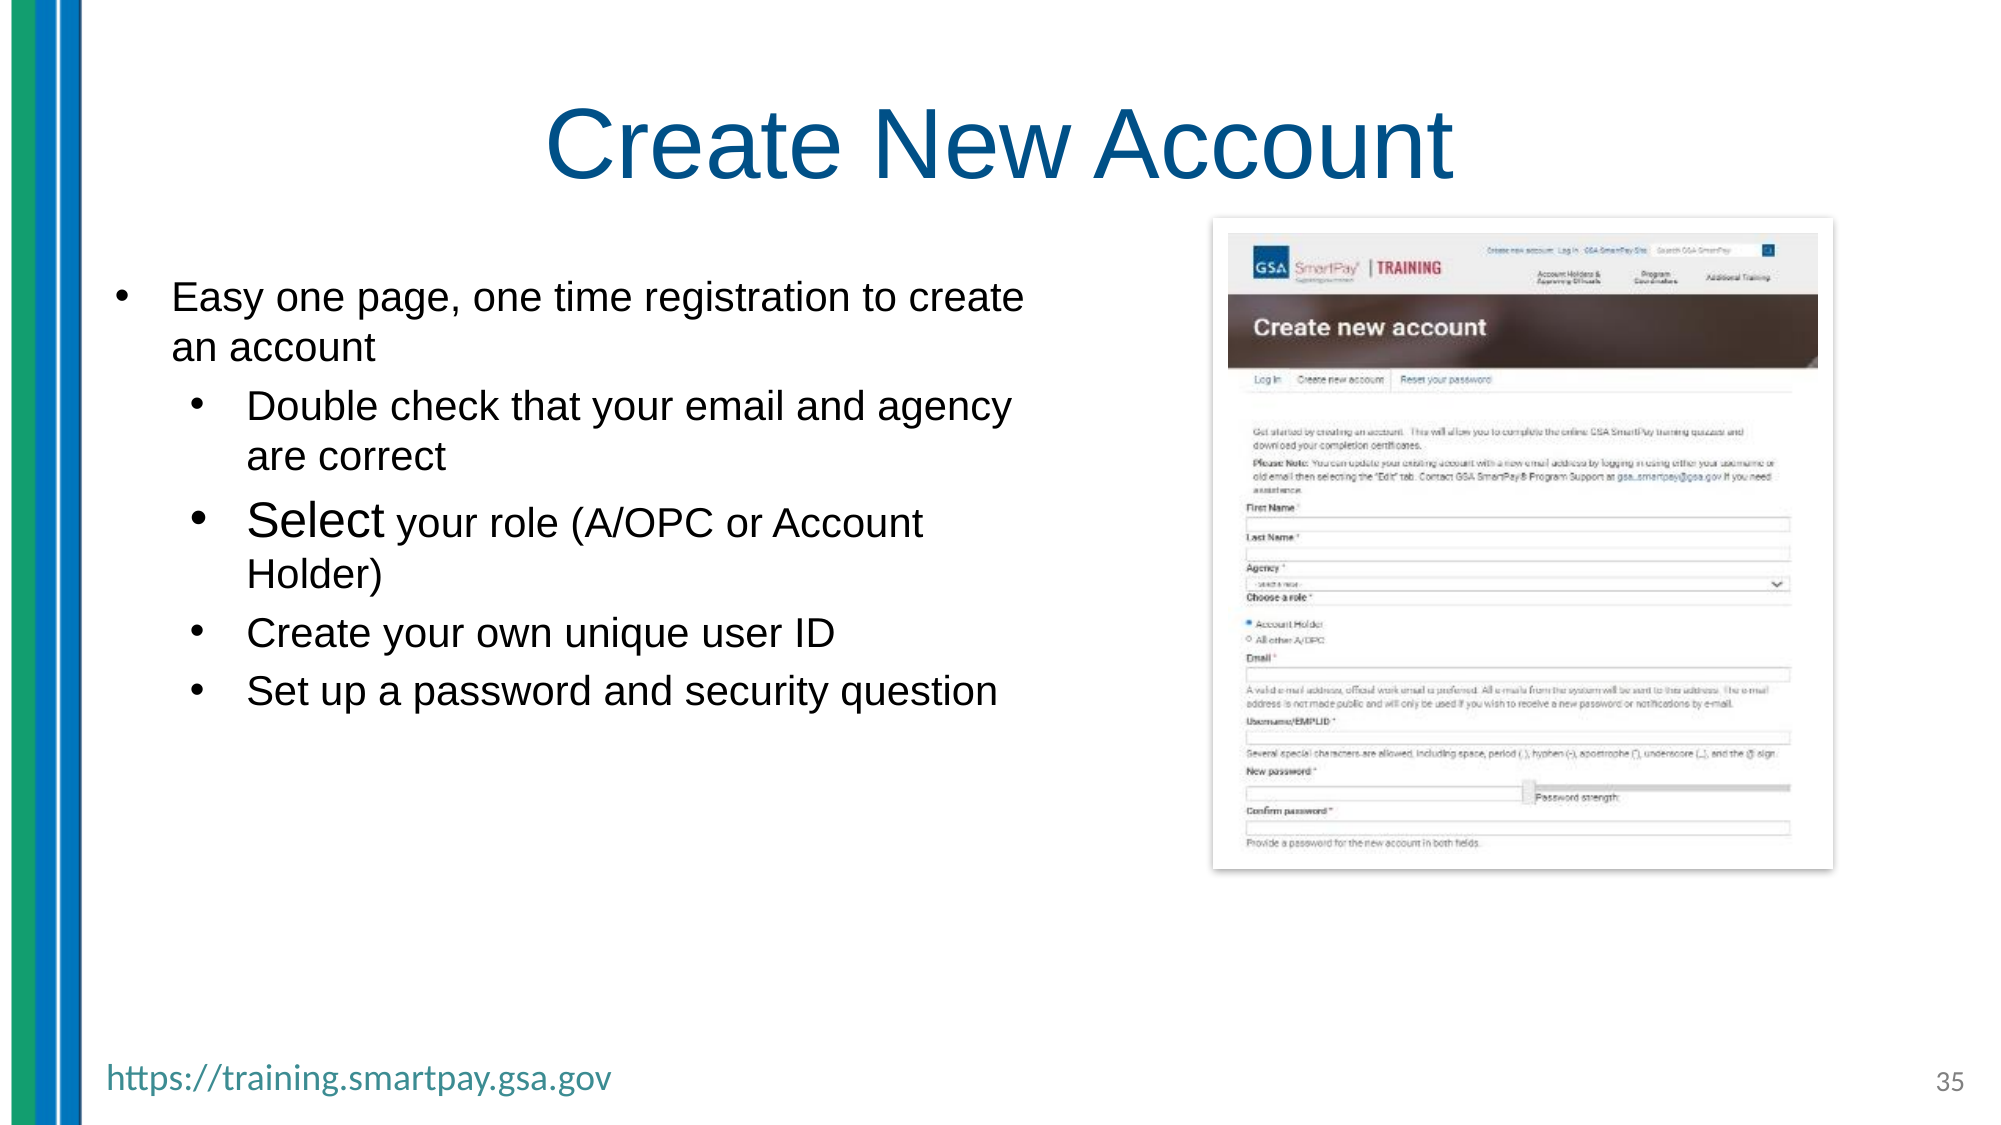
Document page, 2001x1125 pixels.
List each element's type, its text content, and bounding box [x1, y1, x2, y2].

picture [0, 0, 35, 1125]
title Create New Account [99, 45, 1900, 233]
list Easy one page, one time registration to create an account Double check that your email and agency are correct Select your role (A/OPC or Account Holder) Create your own unique user ID Set up a password and security question [99, 262, 1050, 855]
picture [38, 0, 2000, 1125]
footer https://training.smartpay.gsa.gov [85, 1042, 720, 1103]
